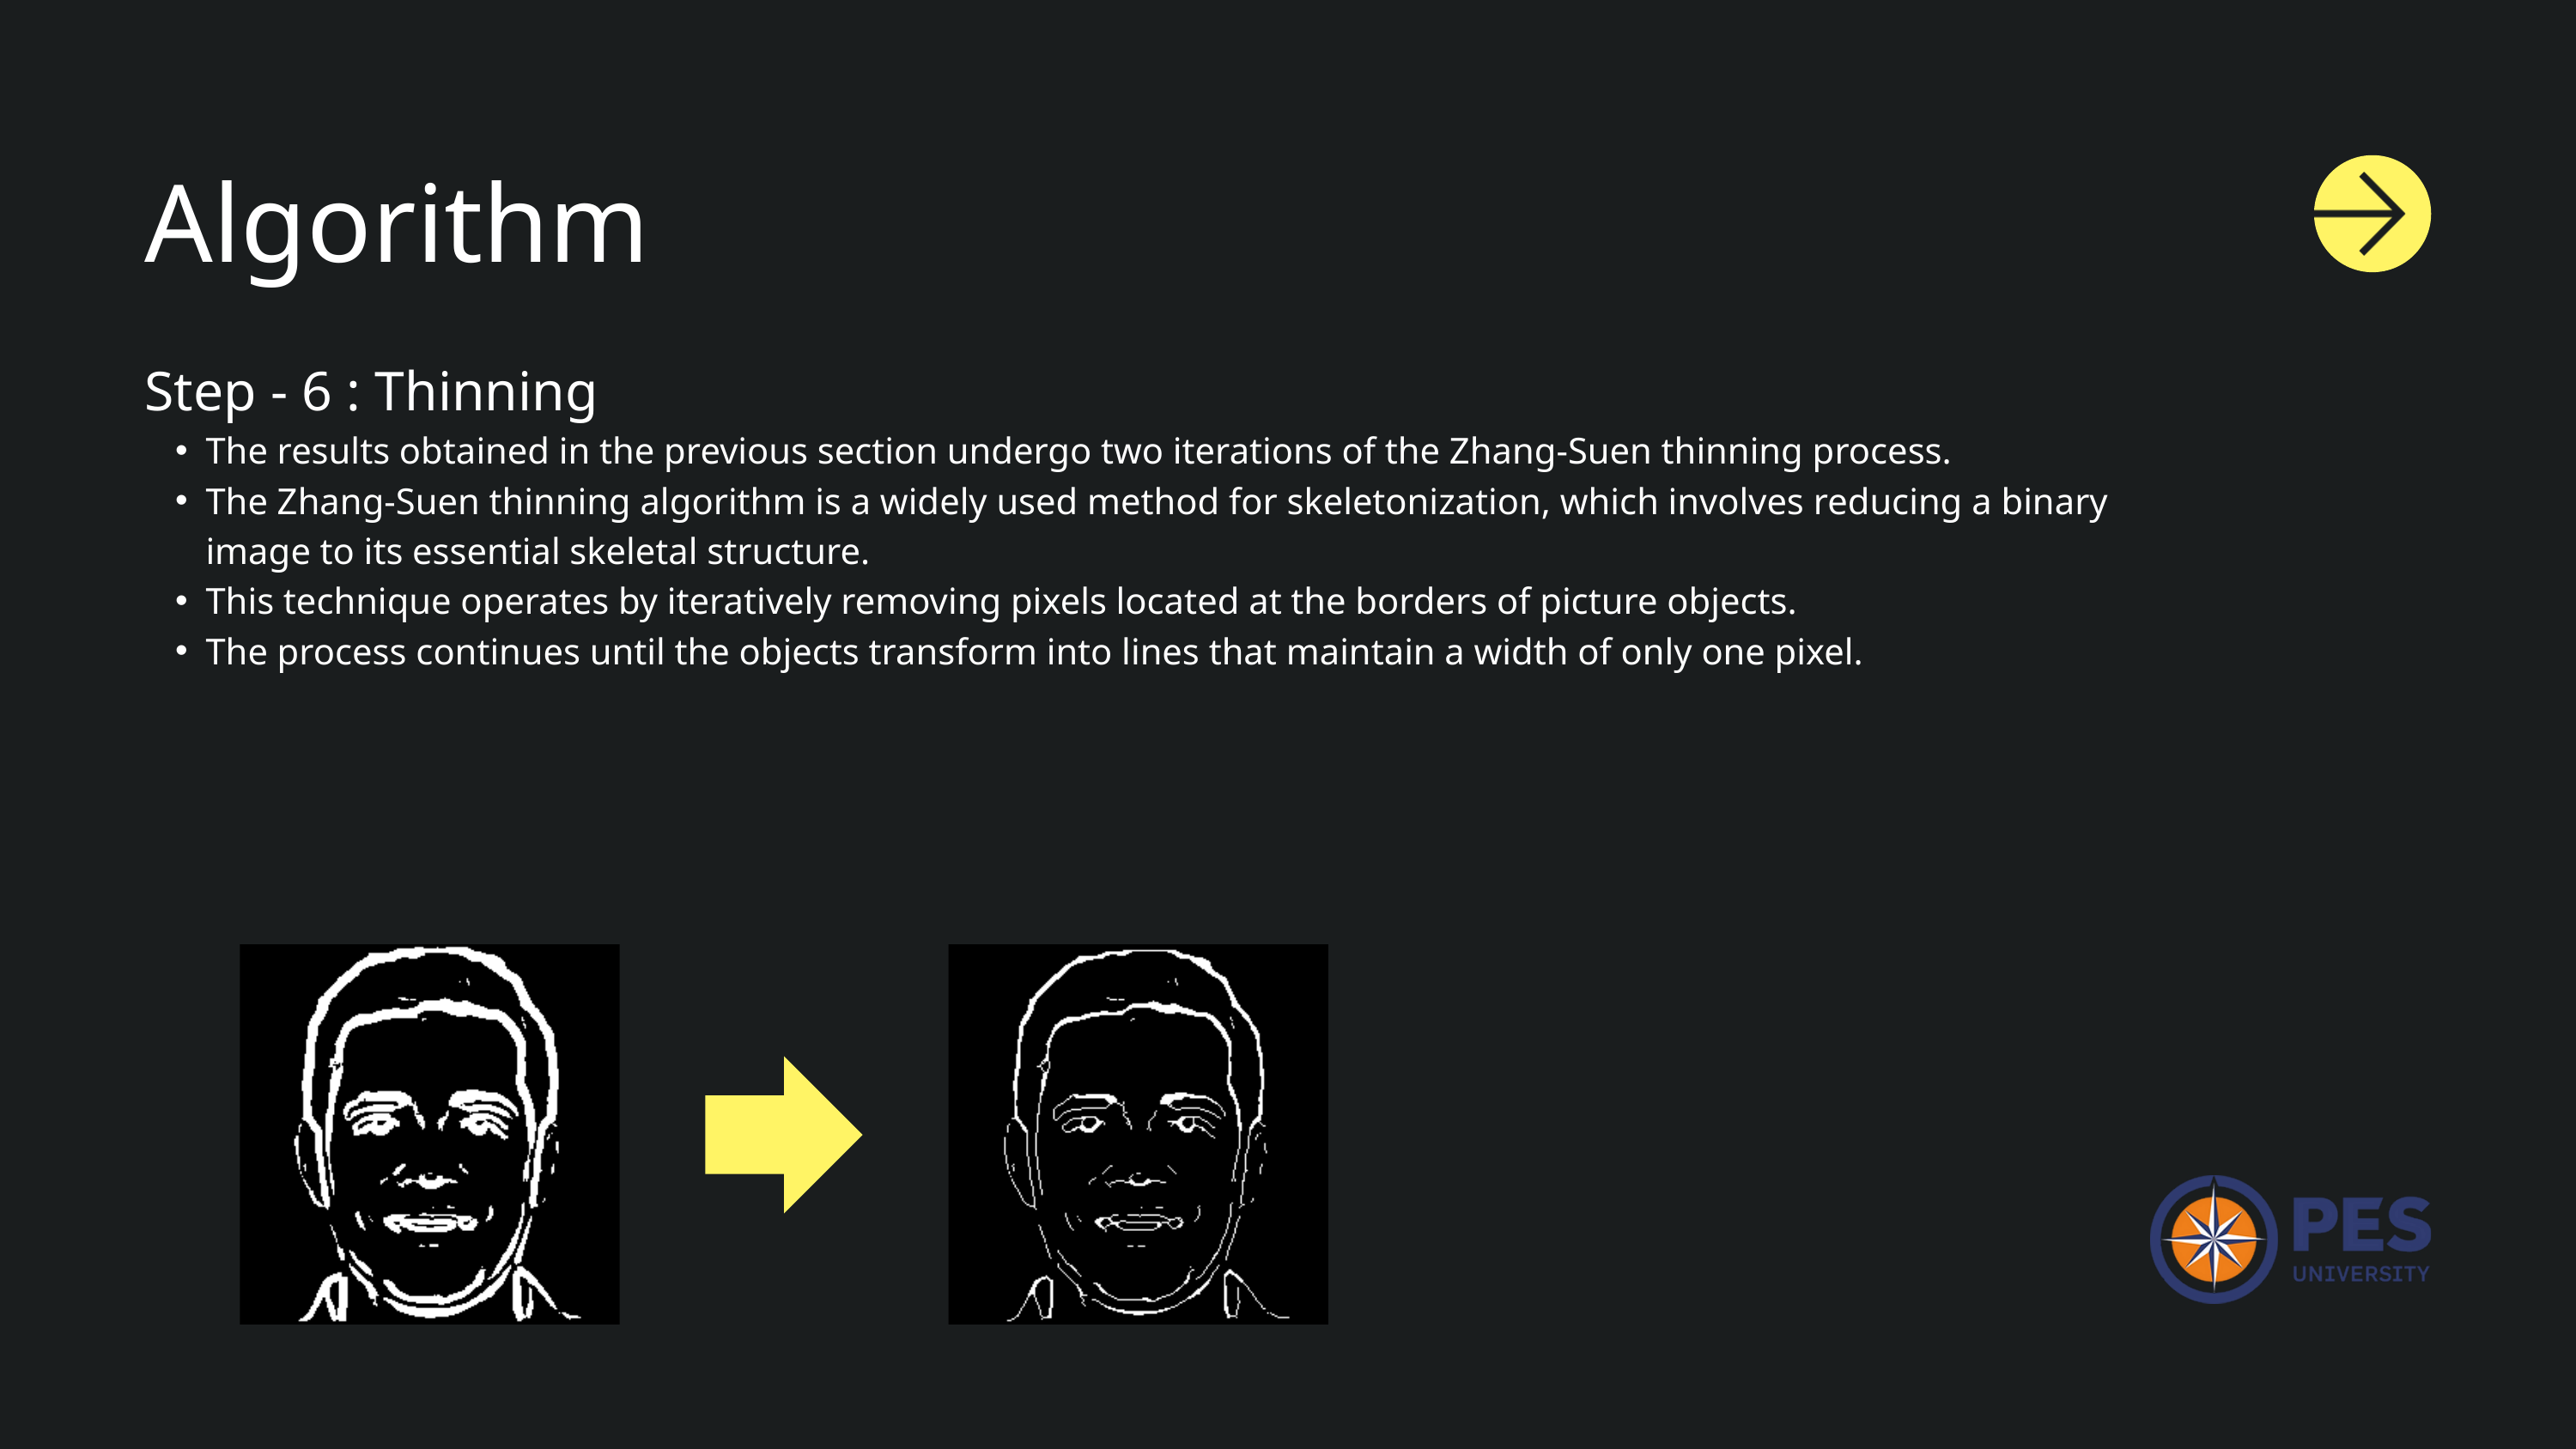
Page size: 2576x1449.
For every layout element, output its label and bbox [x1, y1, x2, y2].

text_box [2150, 1175, 2432, 1304]
text_box [948, 944, 1328, 1325]
text_box [144, 155, 2190, 764]
text_box [705, 1056, 863, 1214]
text_box [2311, 155, 2432, 273]
text_box [240, 944, 620, 1325]
